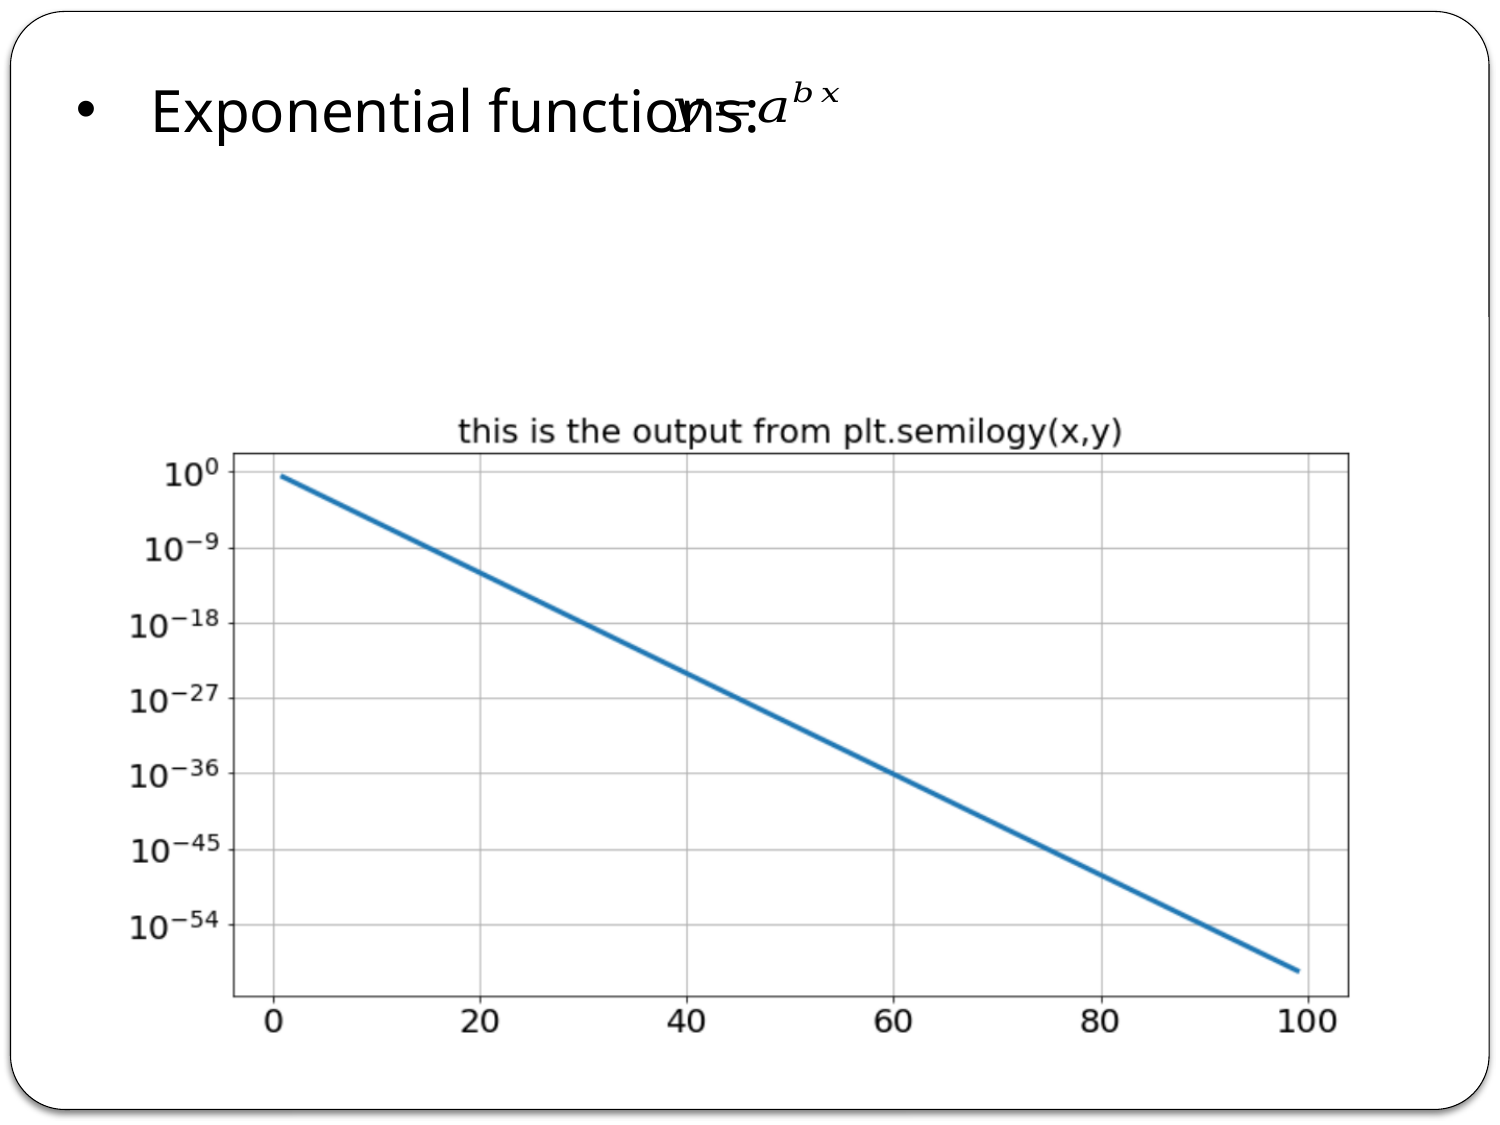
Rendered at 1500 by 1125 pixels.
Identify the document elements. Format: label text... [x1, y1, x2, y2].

text_box Exponential functions: [61, 66, 1399, 152]
picture [98, 404, 1399, 1059]
